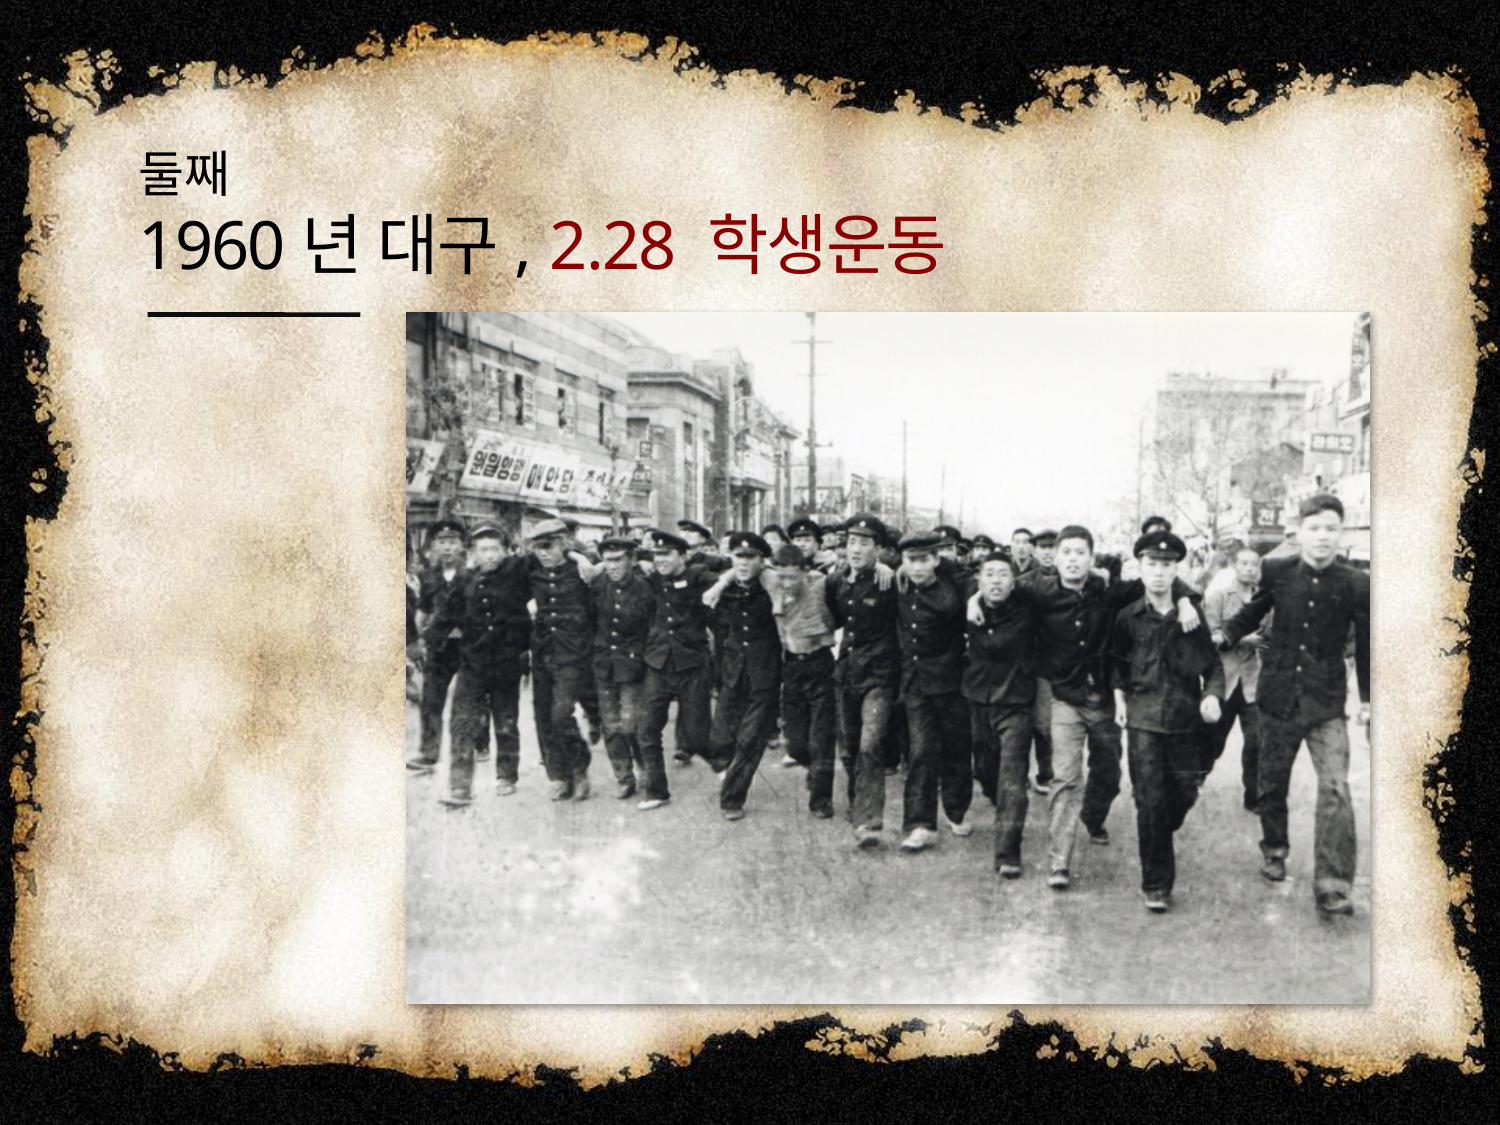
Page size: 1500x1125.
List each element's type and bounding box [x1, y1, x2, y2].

picture [0, 0, 1500, 1125]
text_box [123, 135, 1184, 315]
